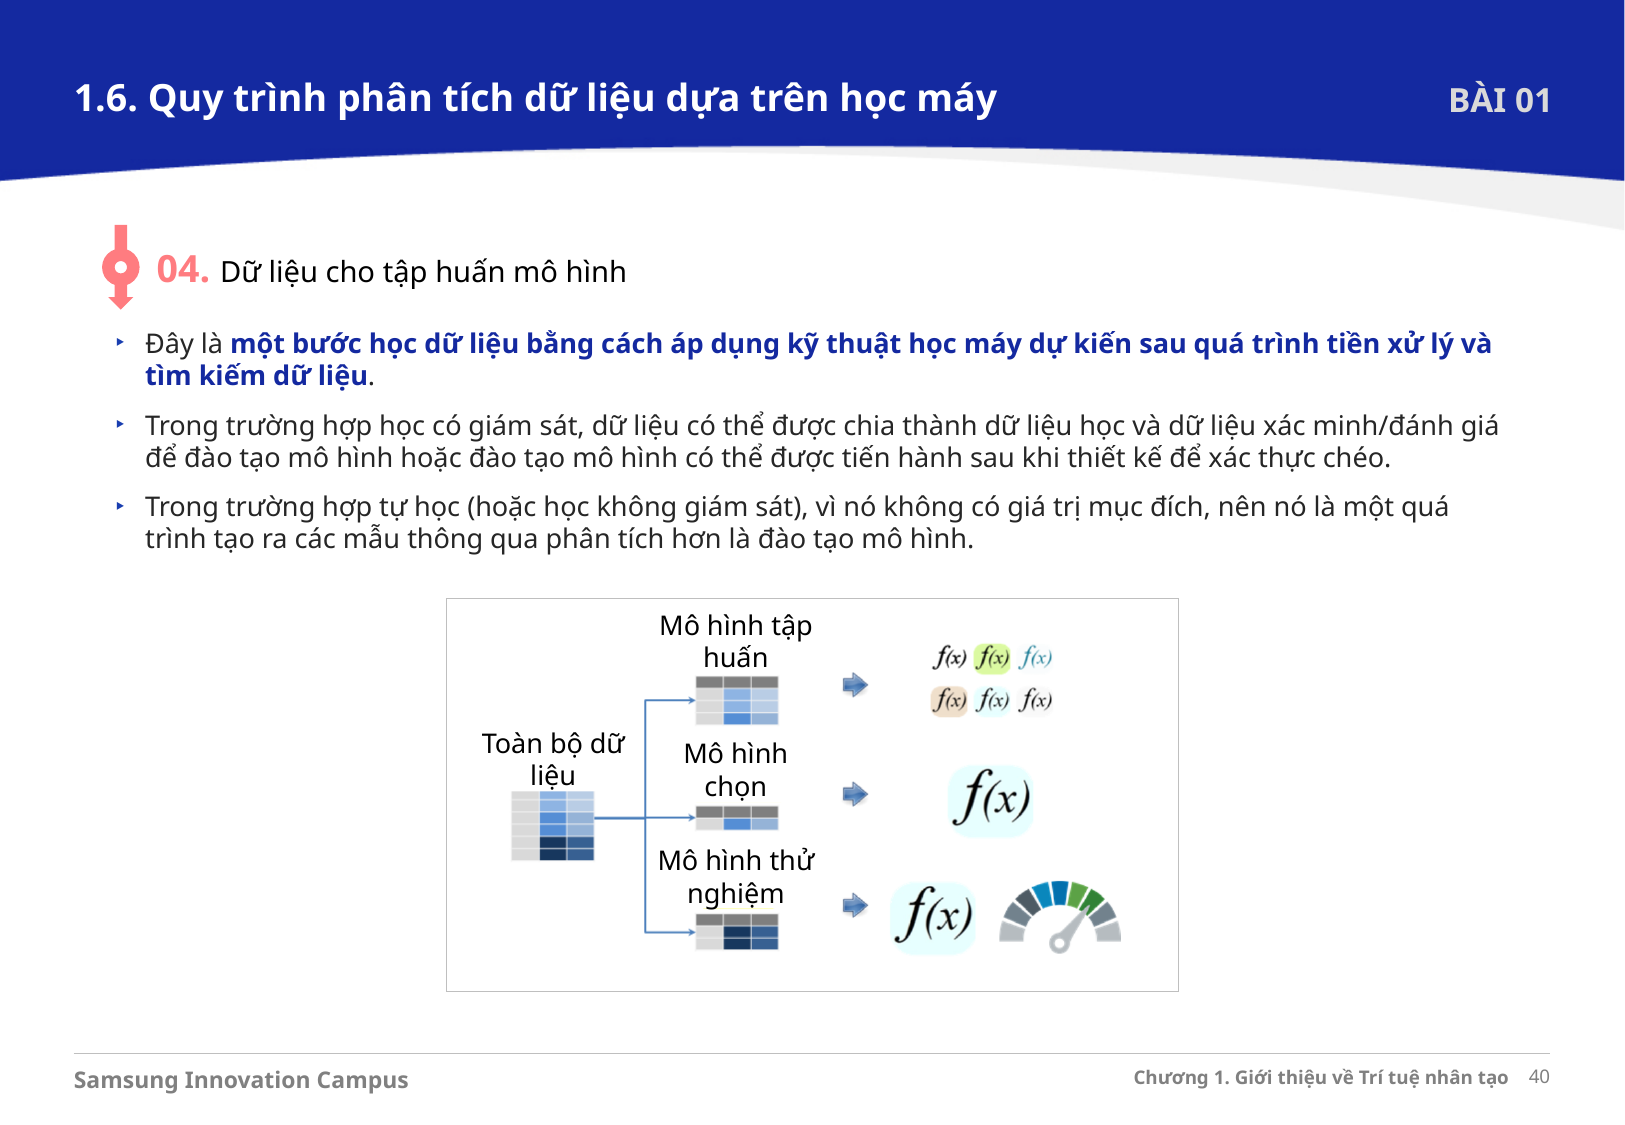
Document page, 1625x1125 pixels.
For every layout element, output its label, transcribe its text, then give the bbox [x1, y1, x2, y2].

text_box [446, 597, 1179, 992]
text_box 04. Dữ liệu cho tập huấn mô hình [156, 232, 778, 303]
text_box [108, 224, 134, 310]
text_box Đây là một bước học dữ liệu bằng cách áp dụng kỹ thuật học máy dự kiến sau quá trình tiền xử lý và tìm kiếm dữ liệu. Trong trường hợp học có giám sát, dữ liệu có thể được chia thành dữ liệu học và dữ liệu xác minh/đánh giá để đào tạo mô hình hoặc đào tạo mô hình có thể được tiến hành sau khi thiết kế để xác thực chéo. Trong trường hợp tự học (hoặc học không giám sát), vì nó không có giá trị mục đích, nên nó là một quá trình tạo ra các mẫu thông qua phân tích hơn là đào tạo mô hình. [114, 313, 1532, 567]
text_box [73, 73, 1554, 120]
picture [0, 0, 1625, 1125]
